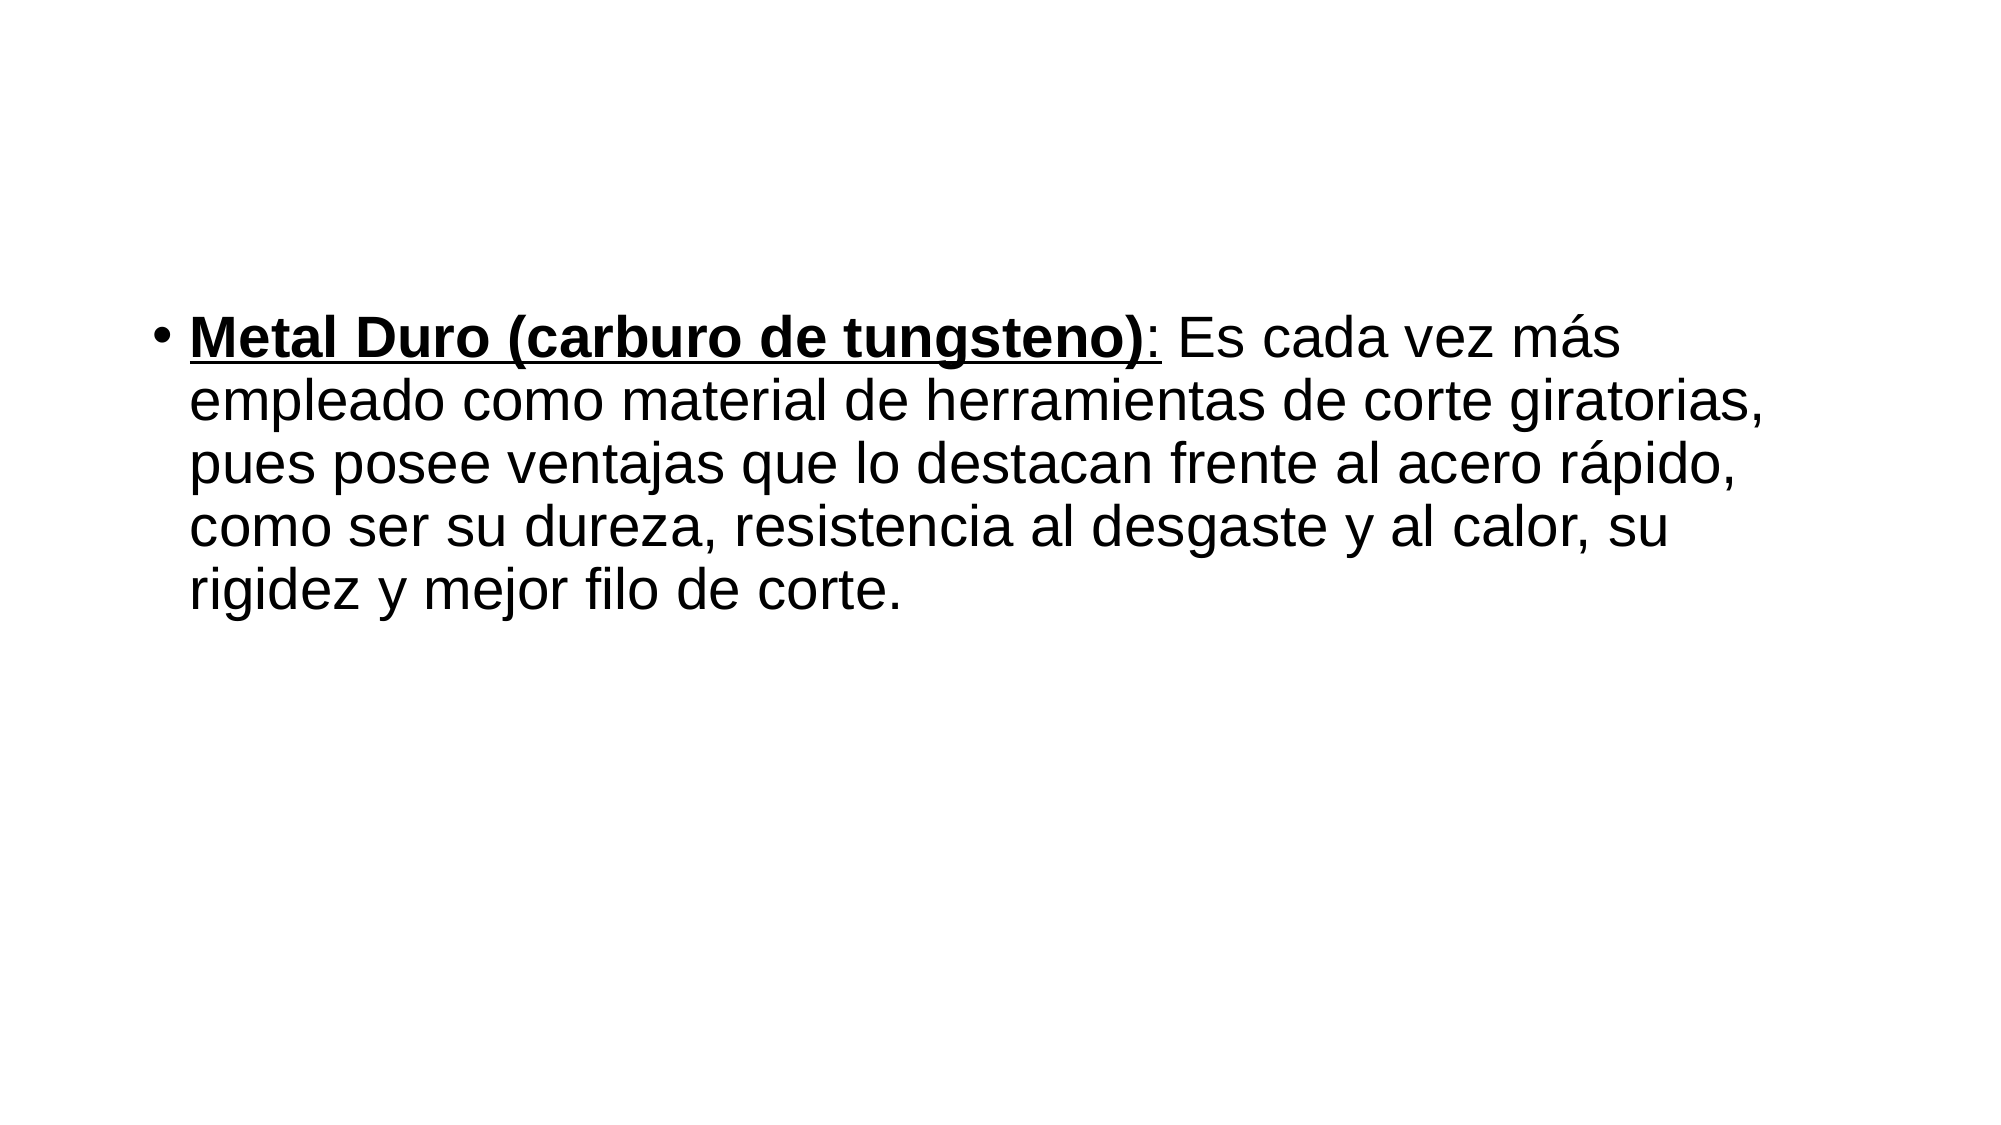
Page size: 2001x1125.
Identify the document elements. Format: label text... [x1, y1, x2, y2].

list Metal Duro (carburo de tungsteno): Es cada vez más empleado como material de herramientas de corte giratorias, pues posee ventajas que lo destacan frente al acero rápido, como ser su dureza, resistencia al desgaste y al calor, su rigidez y mejor filo de corte. [137, 299, 1863, 1014]
